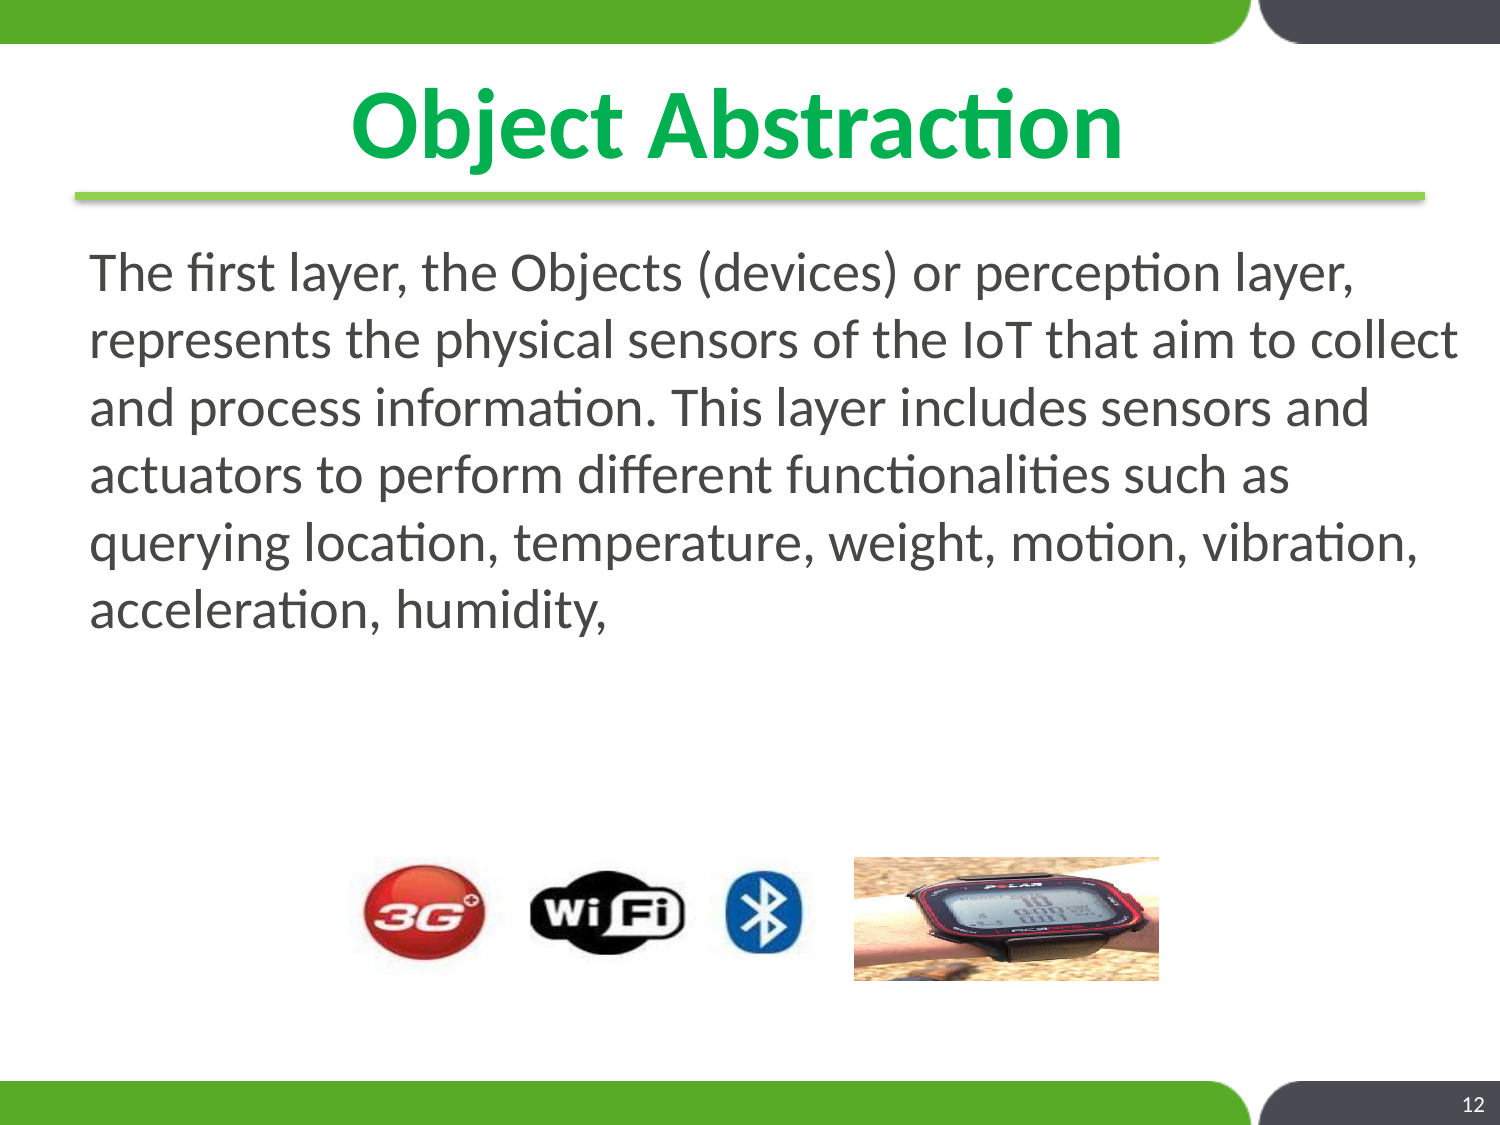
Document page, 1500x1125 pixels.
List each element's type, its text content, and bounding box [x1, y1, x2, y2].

slide_number 12 [1267, 1081, 1500, 1125]
title Object Abstraction [75, 50, 1425, 181]
picture [854, 857, 1159, 981]
picture [348, 857, 824, 974]
list The first layer, the Objects (devices) or perception layer, represents the physical sensors of the IoT that aim to collect and process information. This layer includes sensors and actuators to perform different functionalities such as querying location, temperature, weight, motion, vibration, acceleration, humidity, [75, 227, 1483, 1058]
